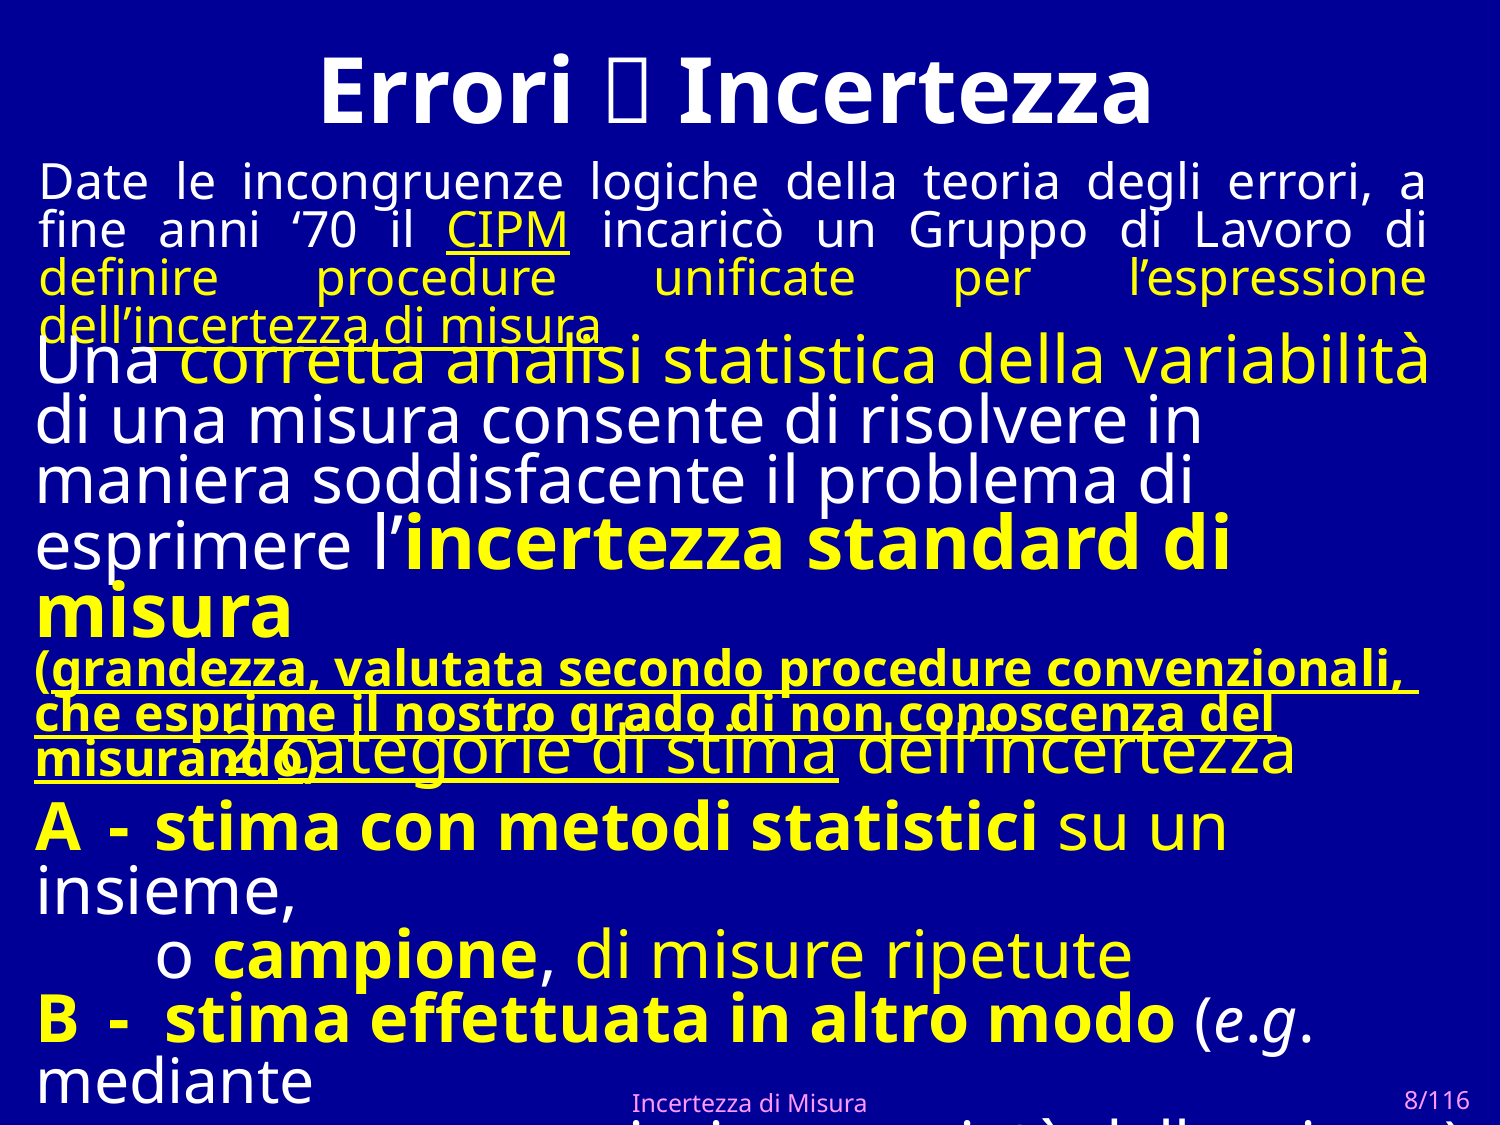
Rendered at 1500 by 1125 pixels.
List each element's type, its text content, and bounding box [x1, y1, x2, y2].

text_box Date le incongruenze logiche della teoria degli errori, a fine anni ‘70 il CIPM incaricò un Gruppo di Lavoro di definire procedure unificate per l’espressione dell’incertezza di misura [24, 154, 1444, 316]
title Errori  Incertezza [75, 0, 1397, 154]
footer Incertezza di Misura [0, 1091, 1500, 1125]
text_box 2 categorie di stima dell’incertezza A - stima con metodi statistici su un insieme, o campione, di misure ripetute B - stima effettuata in altro modo (e.g. mediante conoscenze a priori o proprietà della misura) [20, 714, 1500, 1068]
text_box Una corretta analisi statistica della variabilità di una misura consente di risolvere in maniera soddisfacente il problema di esprimere l’incertezza standard di misura (grandezza, valutata secondo procedure convenzionali, che esprime il nostro grado di non conoscenza del misurando) [19, 328, 1475, 698]
